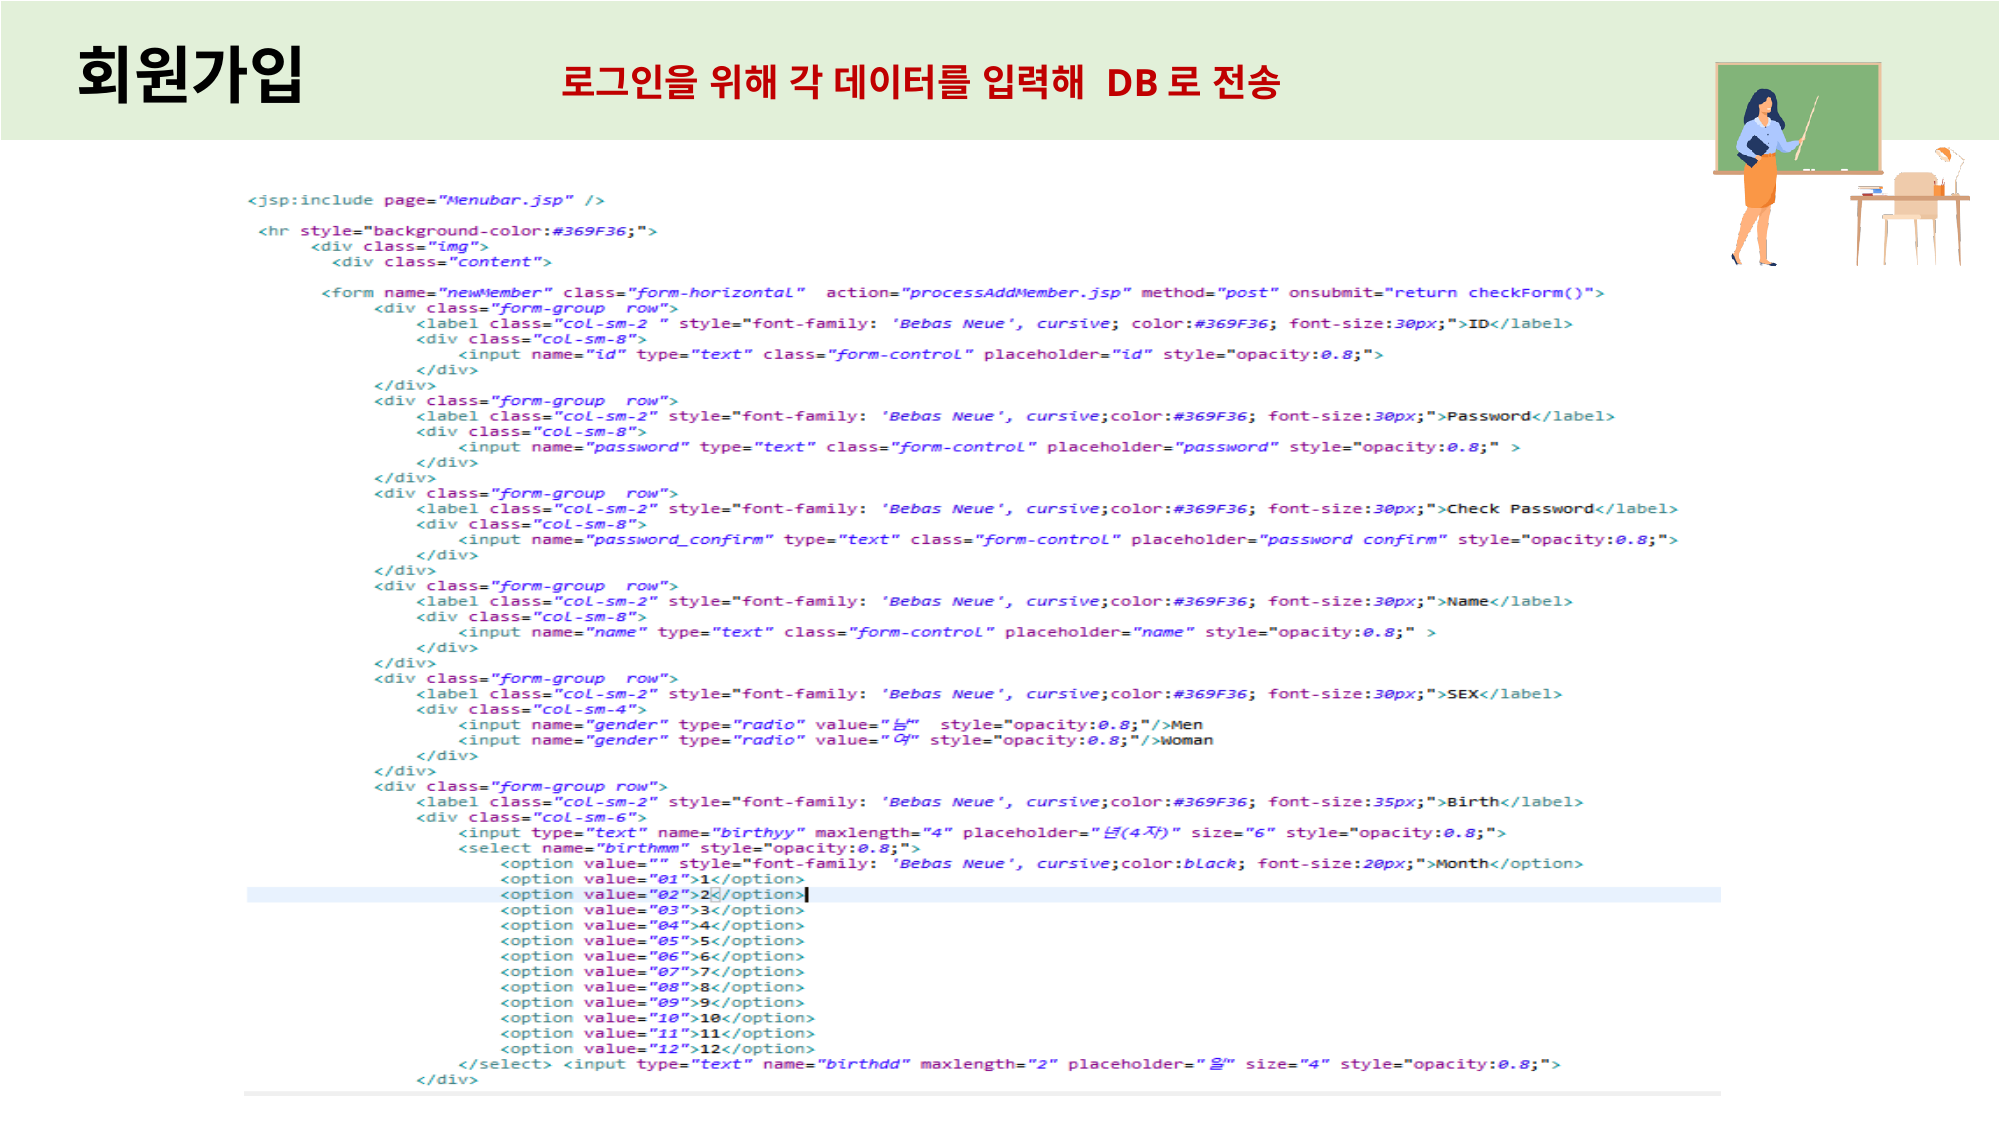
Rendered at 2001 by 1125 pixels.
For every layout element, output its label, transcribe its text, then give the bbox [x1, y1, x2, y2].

text_box 로그인을 위해 각 데이터를 입력해 DB로 전송 [546, 51, 1479, 112]
picture [244, 8, 2001, 1096]
text_box 회원가입 [62, 29, 462, 119]
